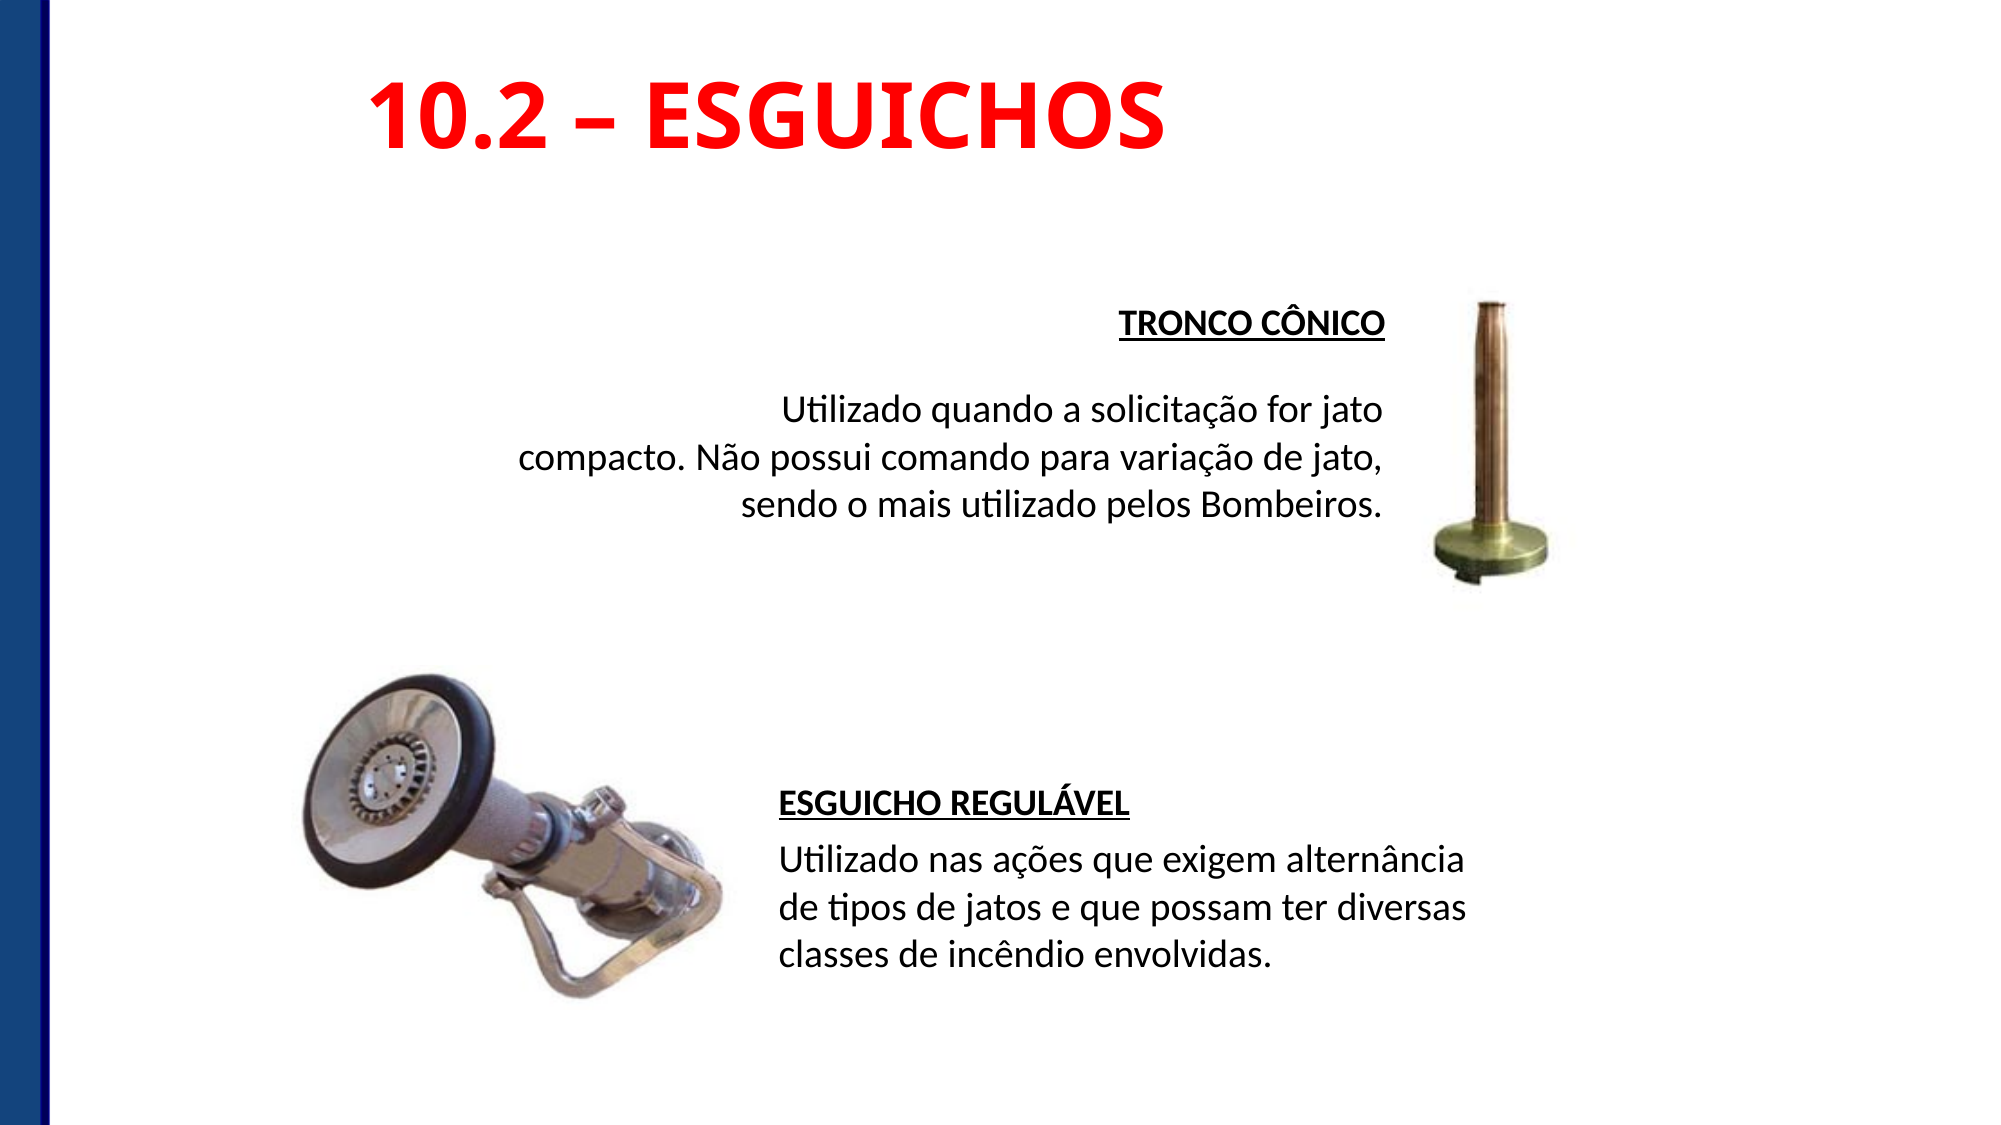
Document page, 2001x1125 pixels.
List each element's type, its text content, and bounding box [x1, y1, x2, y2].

text_box Utilizado quando a solicitação for jato compacto. Não possui comando para variação de jato, sendo o mais utilizado pelos Bombeiros. [480, 375, 1269, 533]
text_box ESGUICHO REGULÁVEL [763, 770, 1188, 831]
title 10.2 – ESGUICHOS [350, 37, 1688, 200]
picture [0, 0, 2001, 1125]
text_box TRONCO CÔNICO [1011, 290, 1269, 351]
text_box Utilizado nas ações que exigem alternância de tipos de jatos e que possam ter diversas classes de incêndio envolvidas. [763, 825, 1497, 983]
